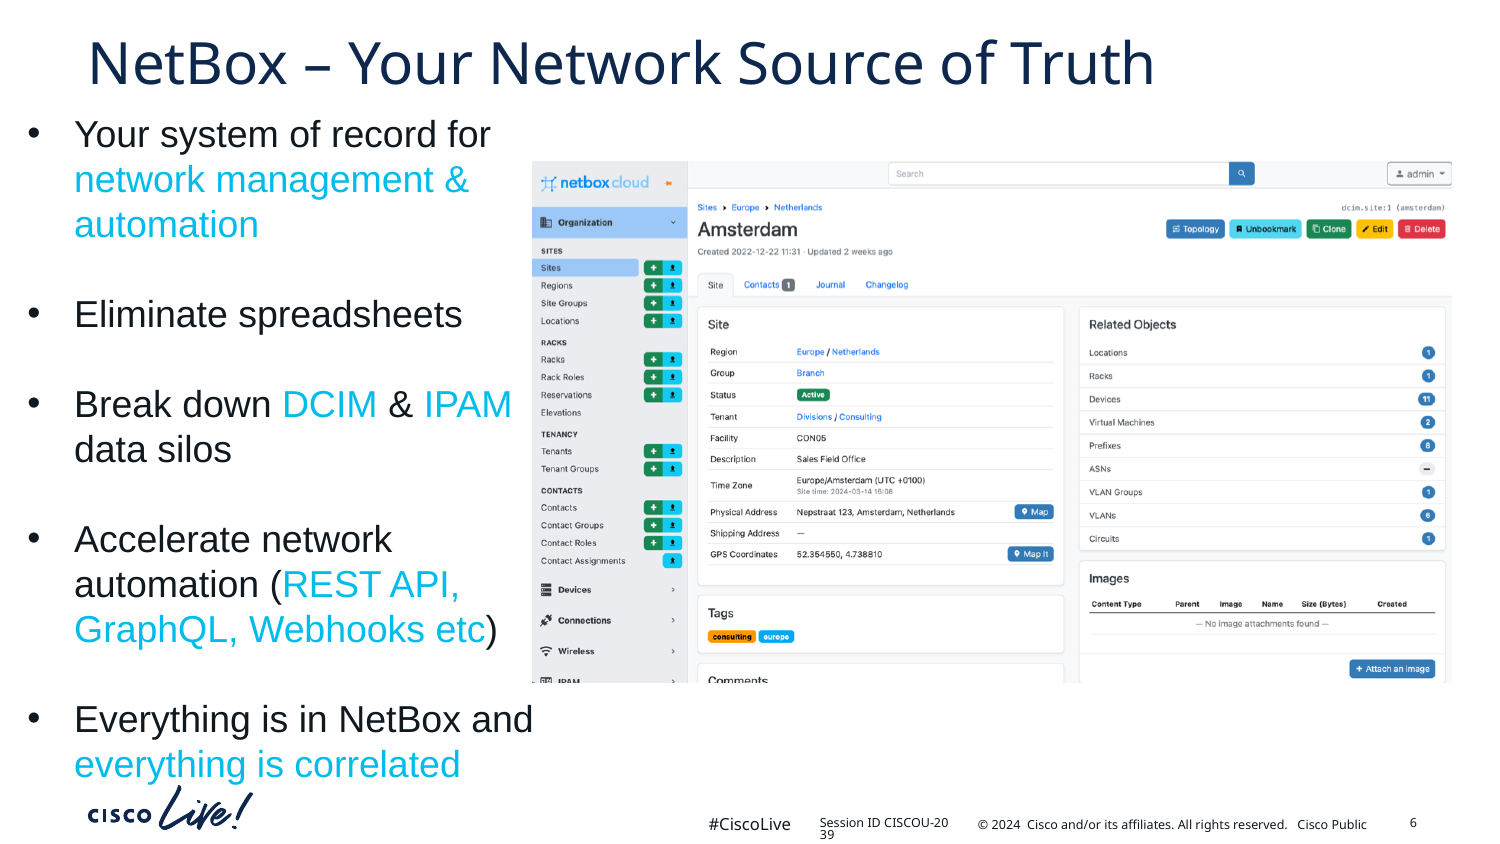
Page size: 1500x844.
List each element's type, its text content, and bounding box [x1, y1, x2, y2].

picture [531, 161, 1452, 683]
text_box Your system of record for network management & automation Eliminate spreadsheets Break down DCIM & IPAM data silos Accelerate network automation (REST API, GraphQL, Webhooks etc) Everything is in NetBox and everything is correlated [12, 102, 562, 793]
footer Session ID CISCOU-2039 [809, 811, 960, 838]
title NetBox – Your Network Source of Truth [72, 32, 1429, 104]
slide_number 6 [1373, 800, 1432, 844]
